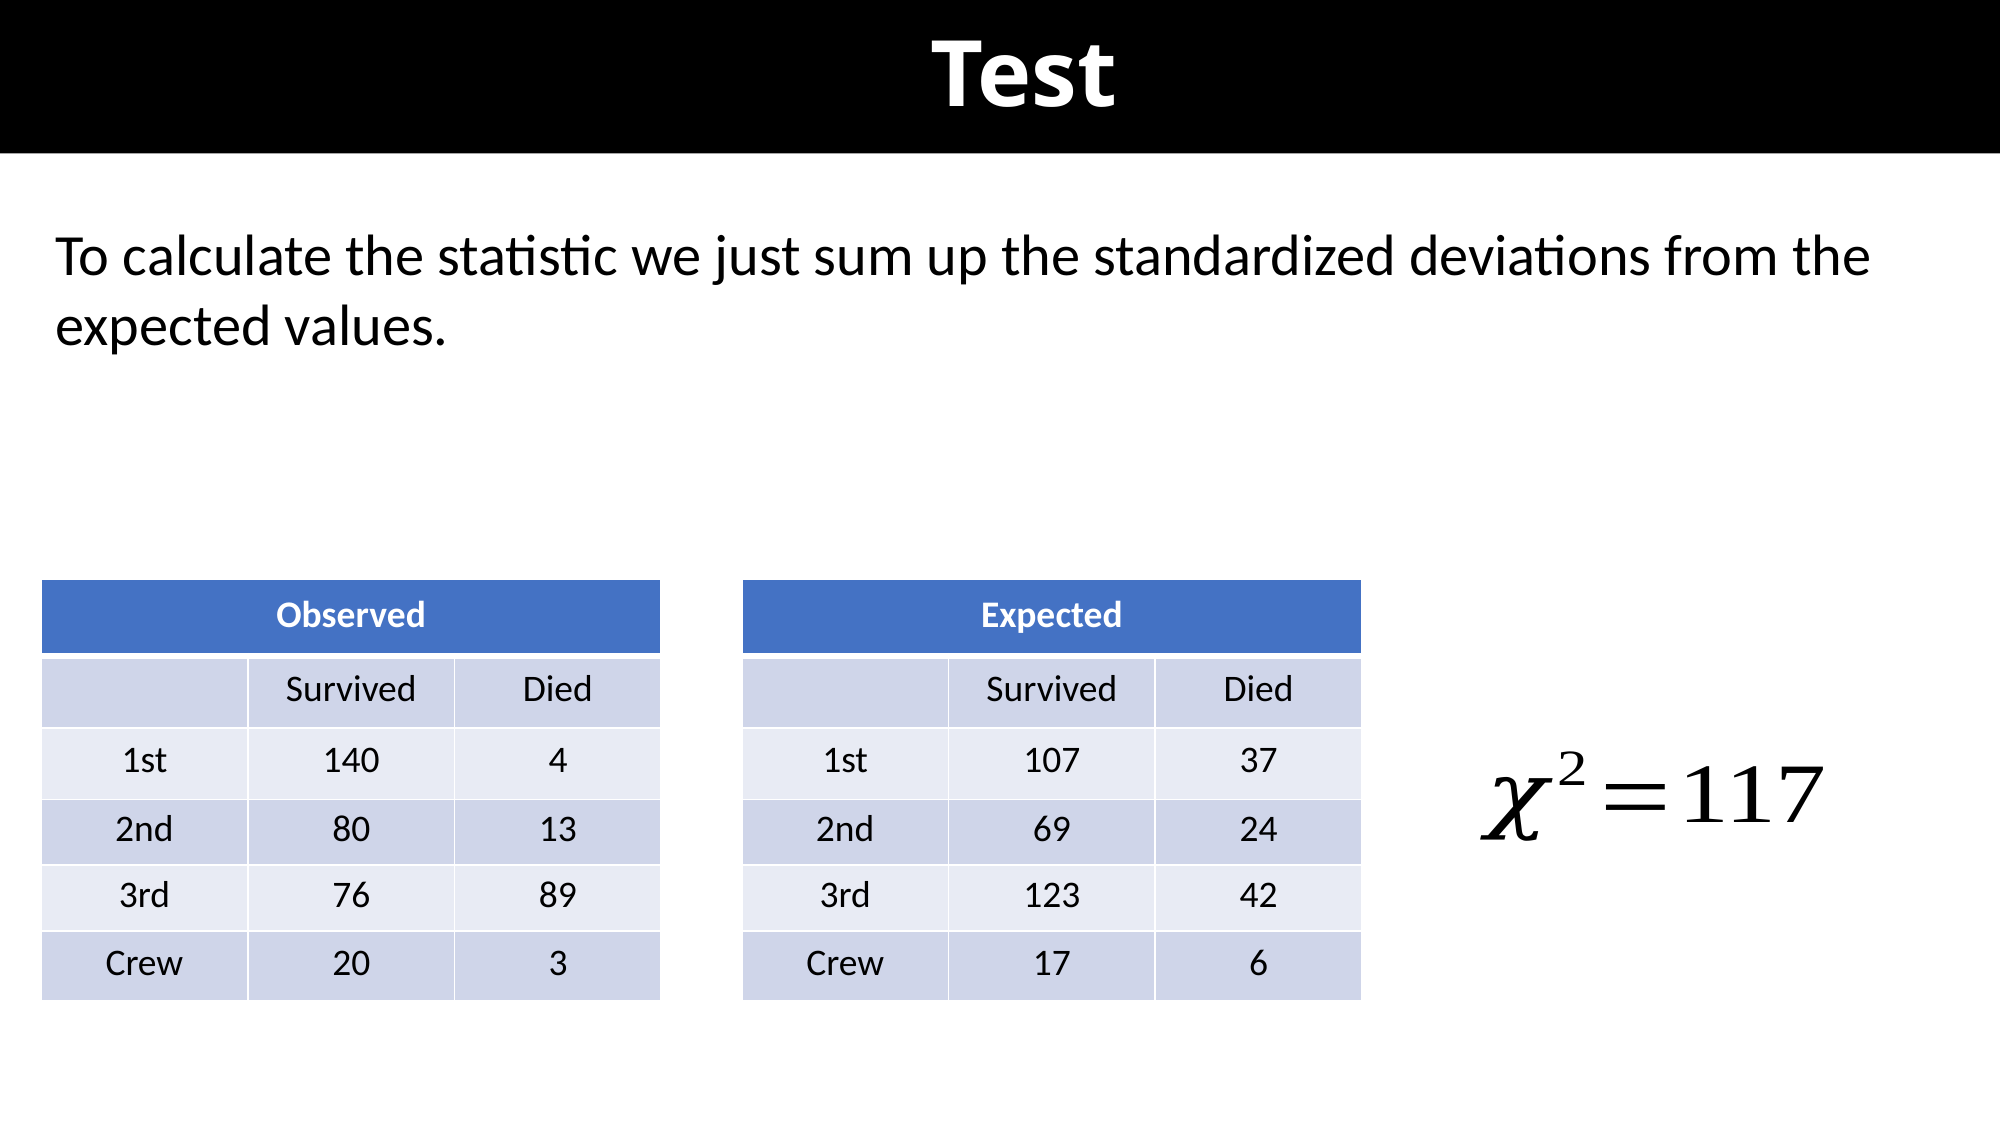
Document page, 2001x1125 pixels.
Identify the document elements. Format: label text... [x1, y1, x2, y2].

table_cell 140 [249, 729, 454, 799]
table_cell 76 [249, 866, 454, 930]
table_cell 1st [42, 729, 247, 799]
table_cell 17 [949, 932, 1154, 1000]
table_cell 3rd [743, 866, 948, 930]
table_cell Died [455, 659, 660, 727]
table_cell 42 [1156, 866, 1361, 930]
table_header Observed [42, 580, 660, 653]
table_cell [42, 659, 247, 727]
table_cell 3rd [42, 866, 247, 930]
table_cell Crew [743, 932, 948, 1000]
table_cell 69 [949, 800, 1154, 864]
table_cell Died [1156, 659, 1361, 727]
table_cell 2nd [743, 800, 948, 864]
table_cell 37 [1156, 729, 1361, 799]
table_header Expected [743, 580, 1361, 653]
table_cell 123 [949, 866, 1154, 930]
table_cell 20 [249, 932, 454, 1000]
table_cell 89 [455, 866, 660, 930]
table_cell Survived [249, 659, 454, 727]
table_cell 2nd [42, 800, 247, 864]
table_cell 6 [1156, 932, 1361, 1000]
table_cell Survived [949, 659, 1154, 727]
table_cell 80 [249, 800, 454, 864]
table_cell 24 [1156, 800, 1361, 864]
table_cell 4 [455, 729, 660, 799]
table_cell 1st [743, 729, 948, 799]
table_cell 13 [455, 800, 660, 864]
table_cell Crew [42, 932, 247, 1000]
table_cell 3 [455, 932, 660, 1000]
table_cell [743, 659, 948, 727]
table_cell 107 [949, 729, 1154, 799]
